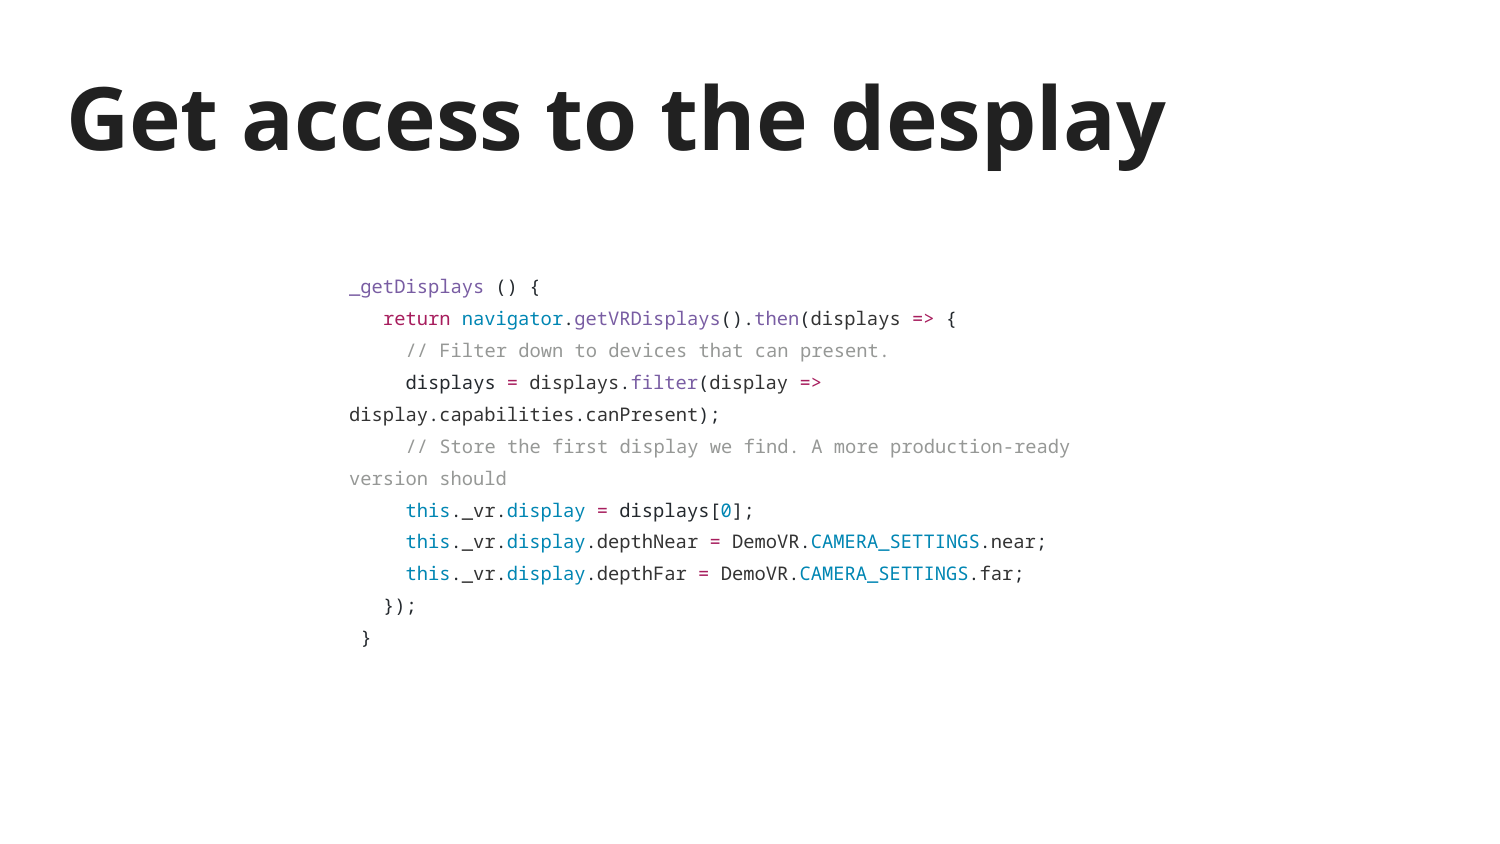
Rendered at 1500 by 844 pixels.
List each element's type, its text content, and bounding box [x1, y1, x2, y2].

title Get access to the desplay [51, 48, 1449, 180]
text_box _getDisplays () { return navigator.getVRDisplays().then(displays => { // Filter down to devices that can present. displays = displays.filter(display => display.capabilities.canPresent); // Store the first display we find. A more production-ready version should this._vr.display = displays[0]; this._vr.display.depthNear = DemoVR.CAMERA_SETTINGS.near; this._vr.display.depthFar = DemoVR.CAMERA_SETTINGS.far; }); } [334, 250, 1166, 788]
